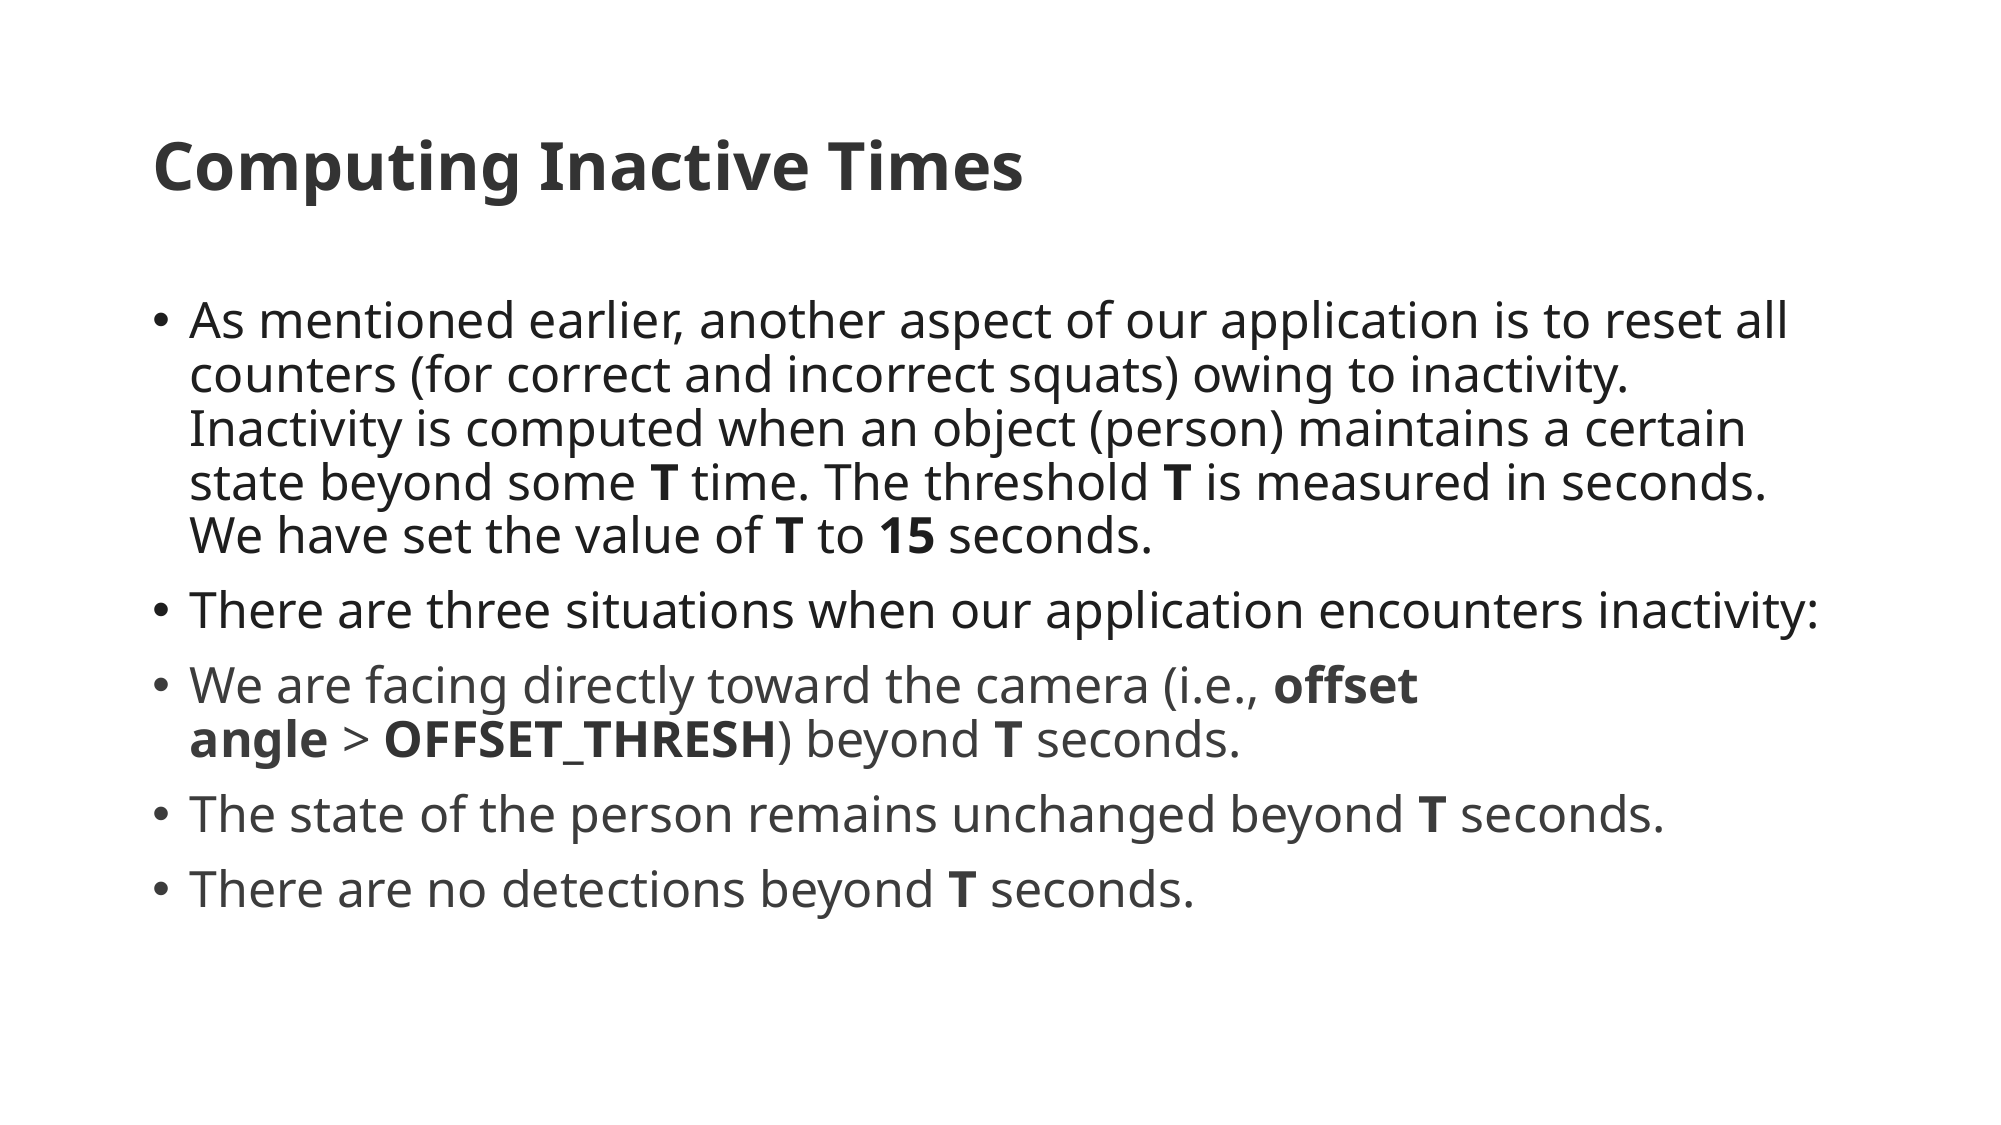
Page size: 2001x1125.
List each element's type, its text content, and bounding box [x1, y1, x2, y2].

list As mentioned earlier, another aspect of our application is to reset all counters (for correct and incorrect squats) owing to inactivity. Inactivity is computed when an object (person) maintains a certain state beyond some T time. The threshold T is measured in seconds. We have set the value of T to 15 seconds. There are three situations when our application encounters inactivity: We are facing directly toward the camera (i.e., offset angle > OFFSET_THRESH) beyond T seconds. The state of the person remains unchanged beyond T seconds. There are no detections beyond T seconds. [137, 287, 1863, 1014]
title Computing Inactive Times [137, 59, 1863, 278]
